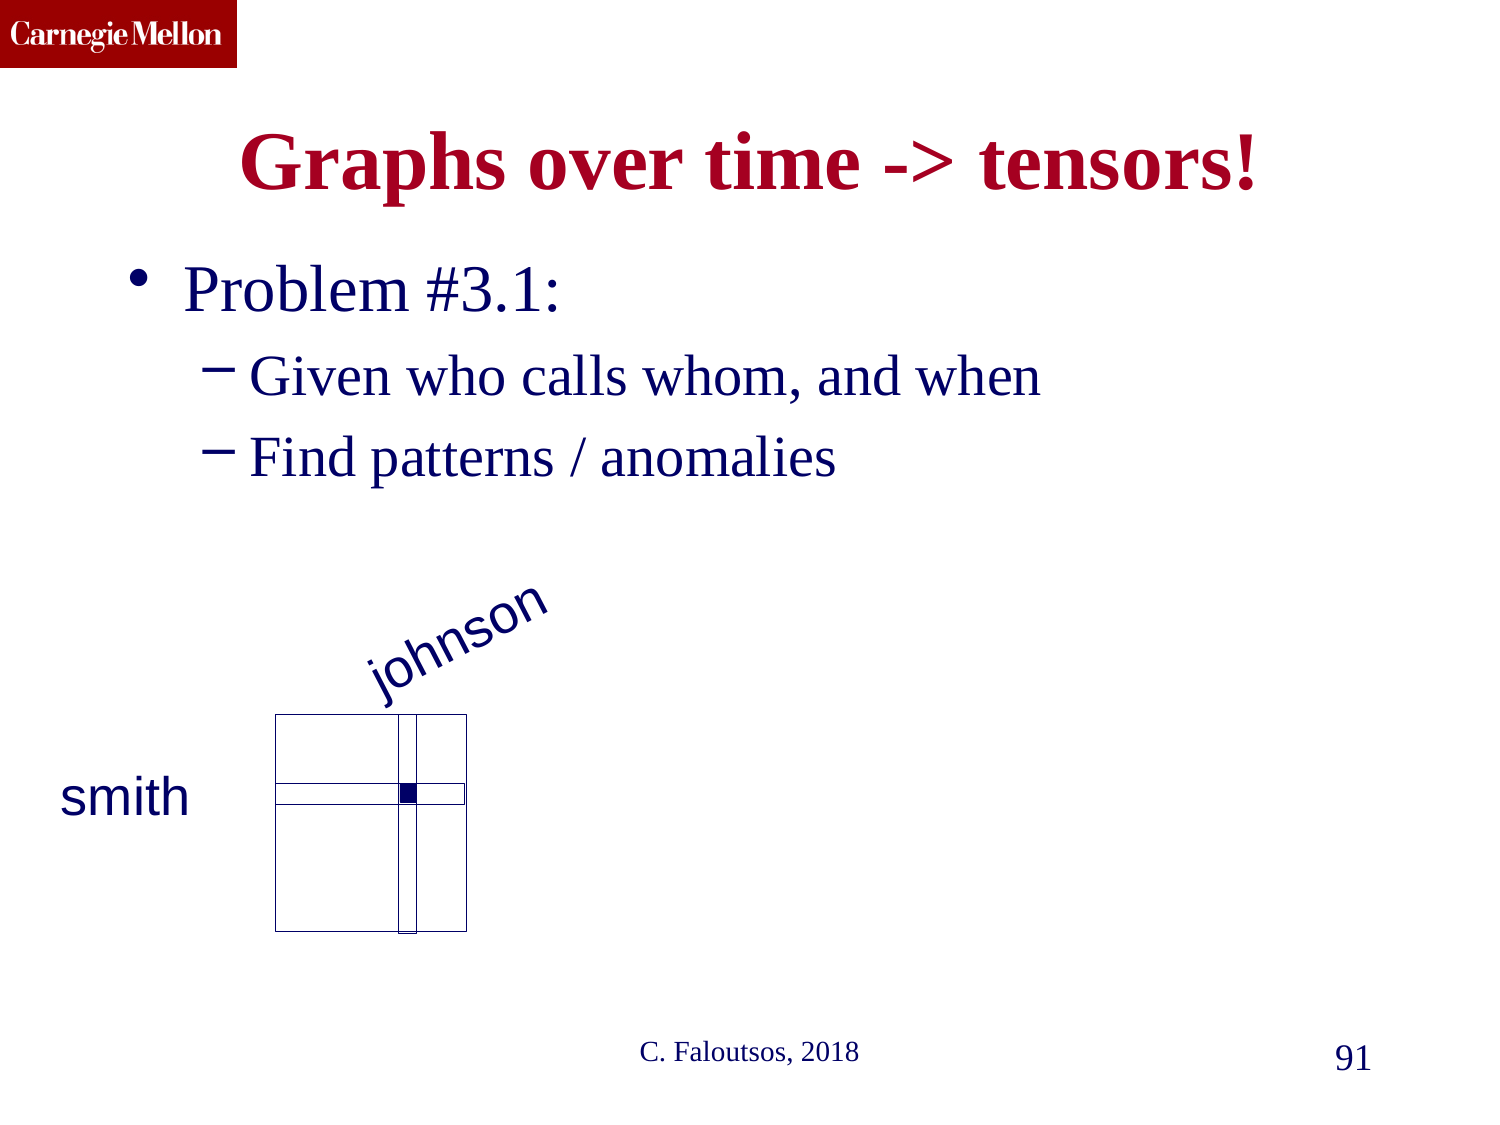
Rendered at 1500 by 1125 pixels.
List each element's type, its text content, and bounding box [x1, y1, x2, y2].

text_box [417, 714, 467, 932]
text_box smith [45, 754, 206, 834]
text_box [274, 783, 397, 805]
text_box johnson [341, 549, 574, 722]
text_box [274, 805, 397, 932]
text_box [397, 714, 417, 934]
text_box [417, 783, 465, 805]
text_box [399, 783, 417, 802]
footer C. Faloutsos, 2018 [512, 1024, 988, 1101]
picture [0, 0, 237, 68]
list Problem #3.1: Given who calls whom, and when Find patterns / anomalies [112, 237, 1388, 1001]
text_box [274, 714, 397, 783]
title Graphs over time -> tensors! [112, 99, 1388, 213]
slide_number 91 [1074, 1024, 1388, 1101]
